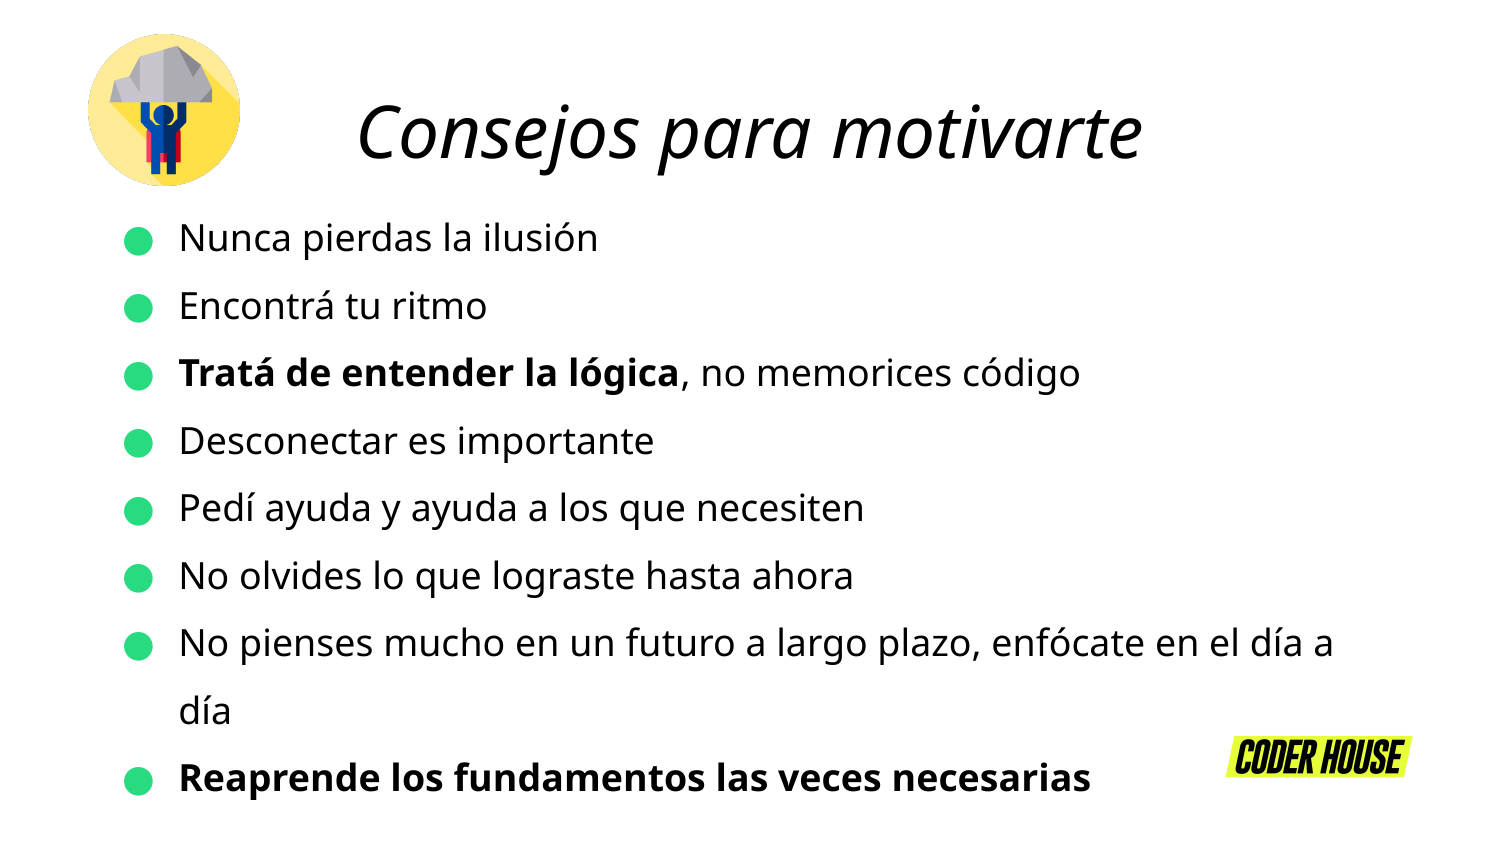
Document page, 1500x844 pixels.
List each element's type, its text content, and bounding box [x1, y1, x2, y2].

picture [88, 34, 240, 187]
picture [1221, 728, 1417, 784]
text_box Consejos para motivarte [323, 48, 1177, 211]
text_box Nunca pierdas la ilusión Encontrá tu ritmo Tratá de entender la lógica, no memorices código Desconectar es importante Pedí ayuda y ayuda a los que necesiten No olvides lo que lograste hasta ahora No pienses mucho en un futuro a largo plazo, enfócate en el día a día Reaprende los fundamentos las veces necesarias [88, 295, 1412, 697]
